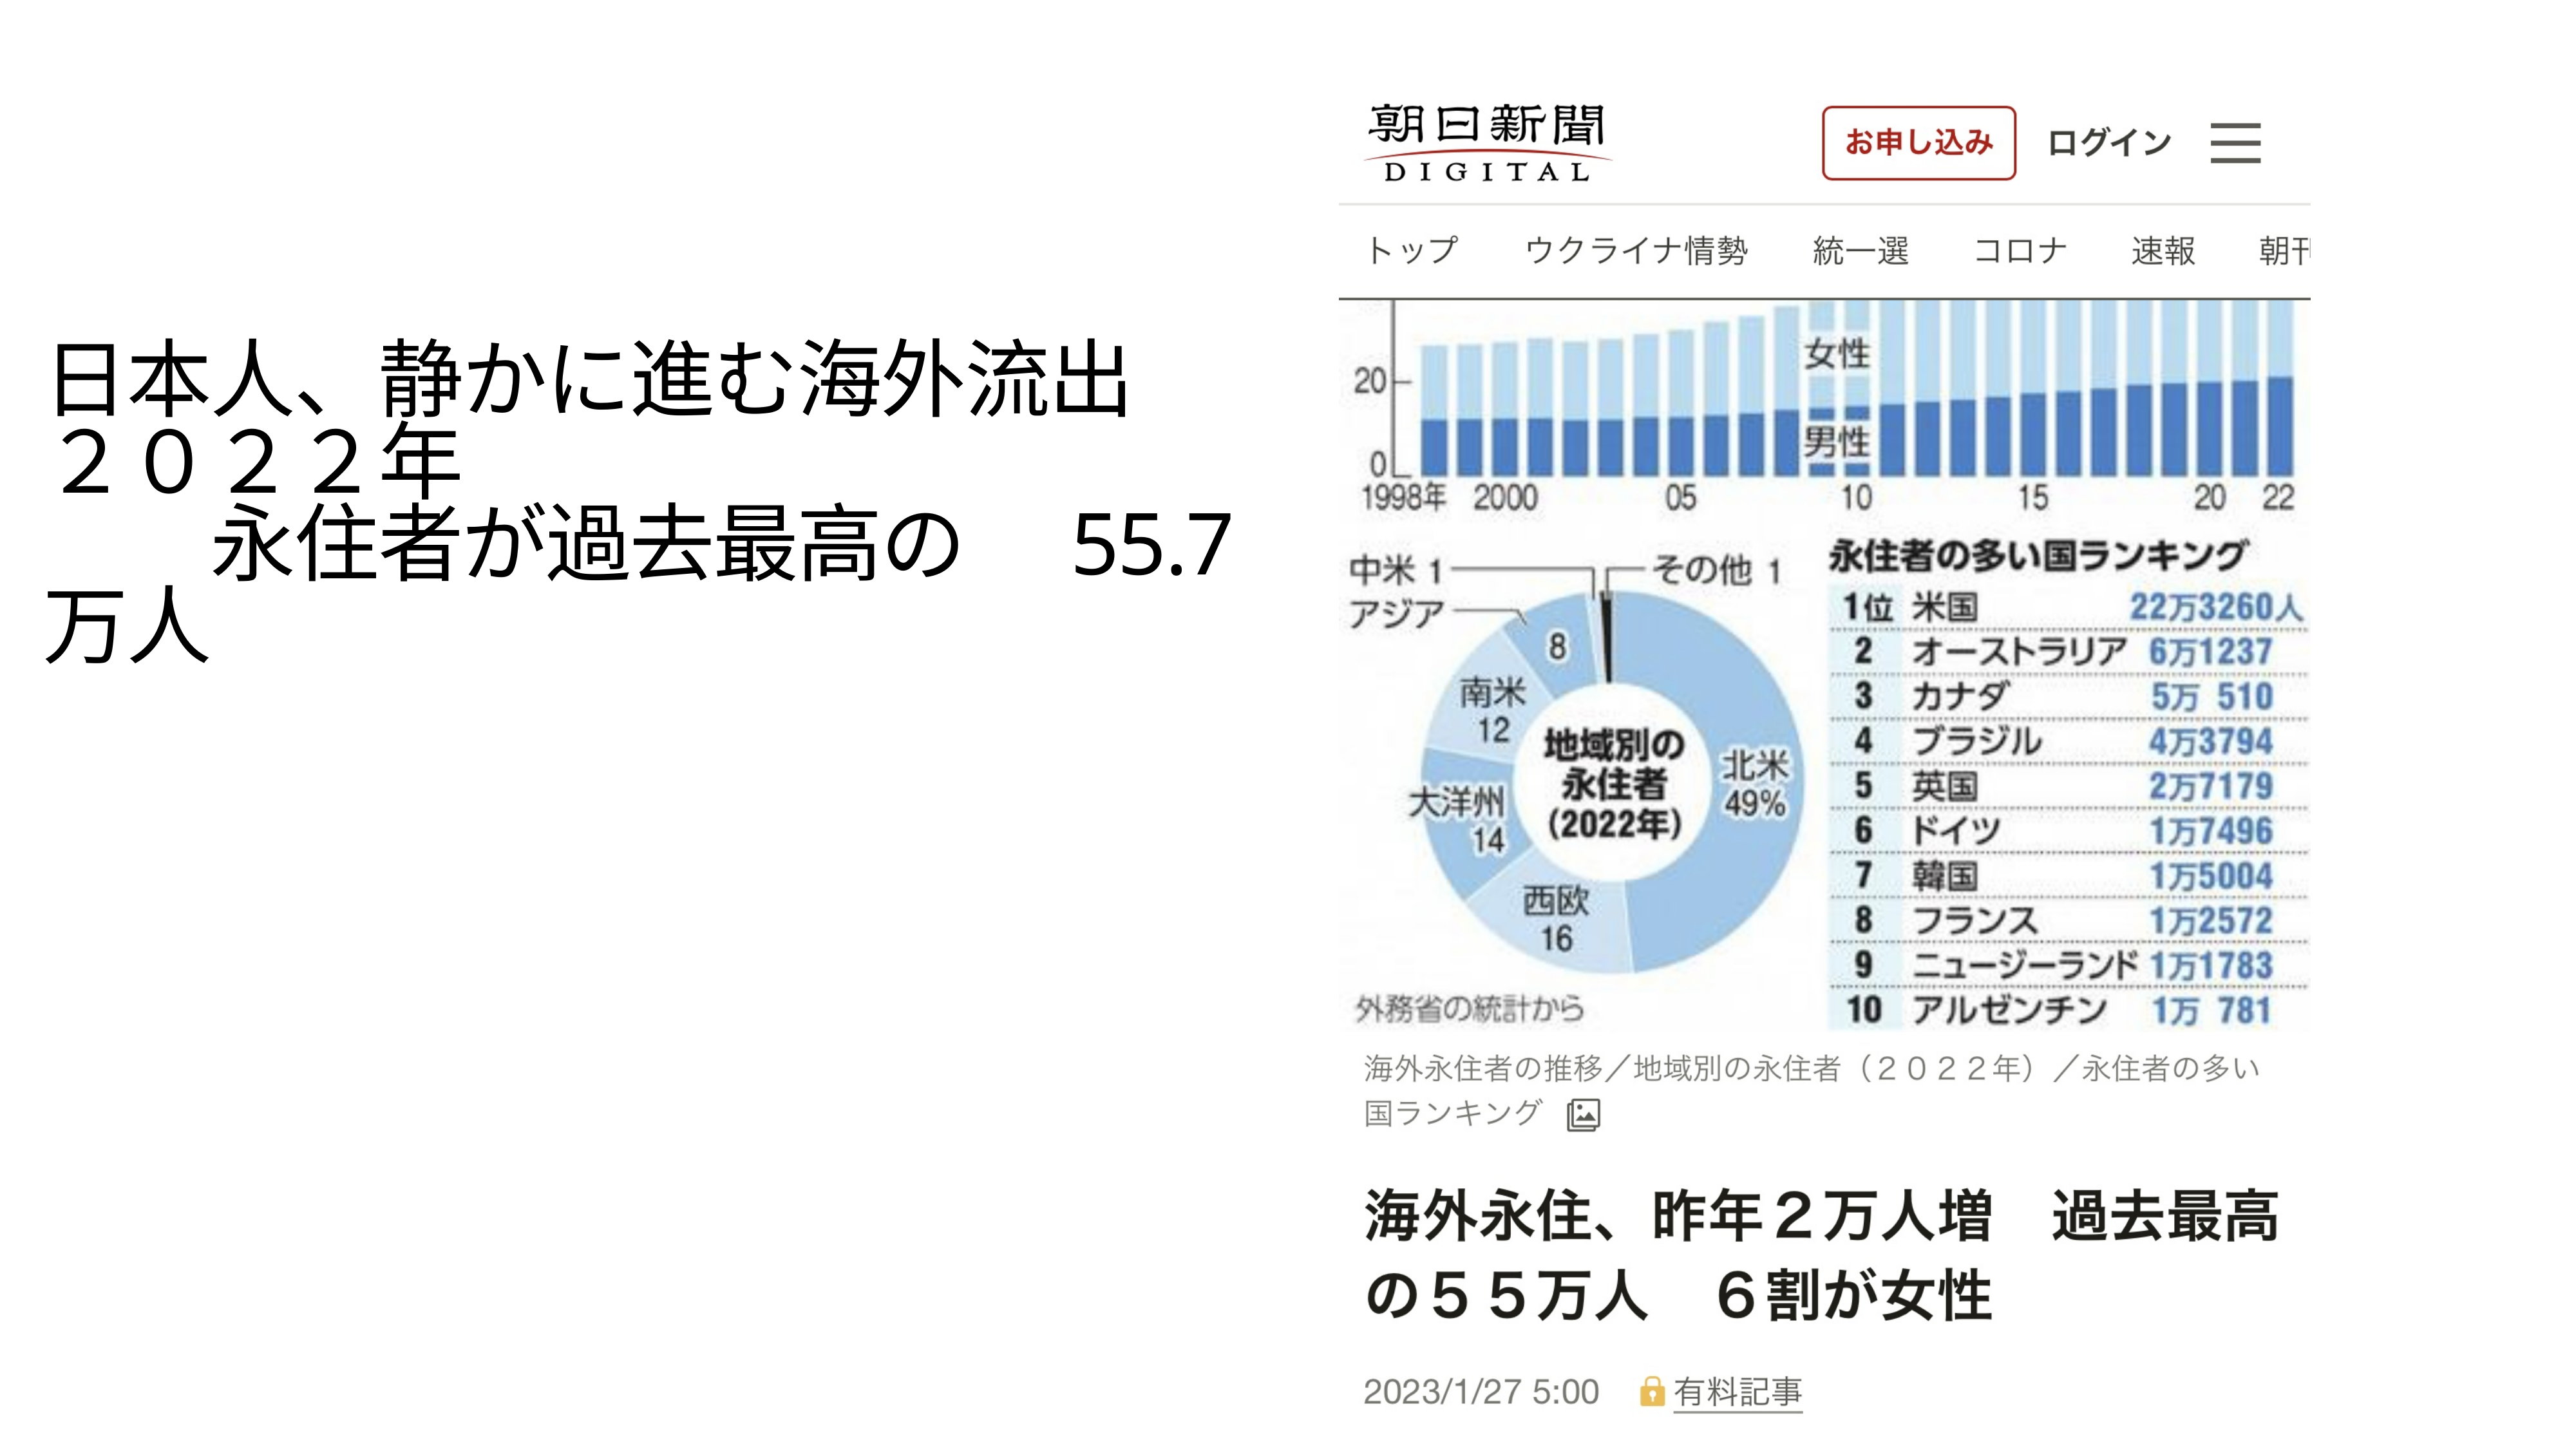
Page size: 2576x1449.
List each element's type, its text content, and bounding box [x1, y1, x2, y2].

picture [1338, 88, 2311, 1442]
title 日本人、静かに進む海外流出 ２０２２年 永住者が過去最高の 55.7万人 [37, 340, 1262, 679]
